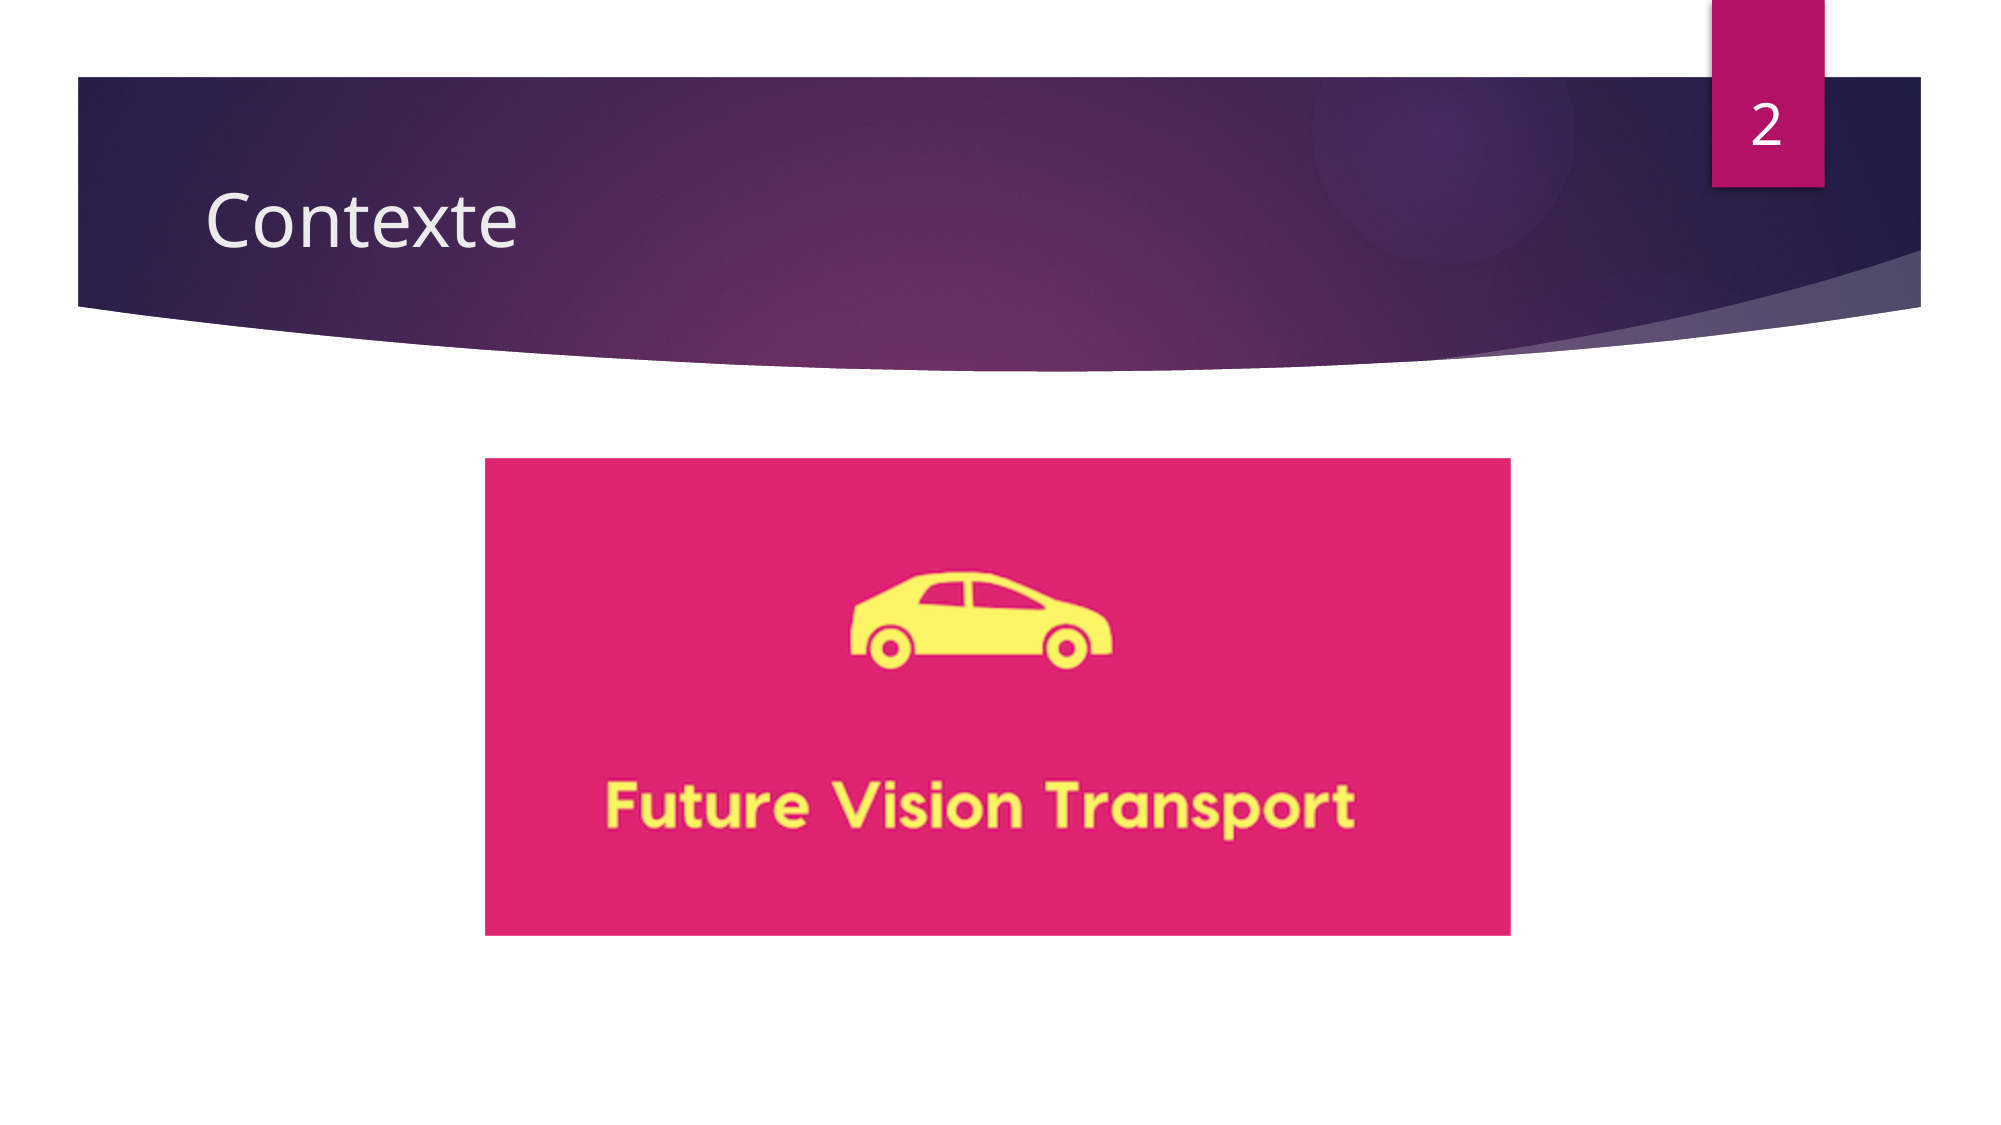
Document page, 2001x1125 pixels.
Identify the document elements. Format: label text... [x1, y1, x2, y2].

slide_number 2 [1698, 48, 1836, 175]
picture [480, 451, 1520, 945]
title Contexte [189, 159, 1627, 276]
